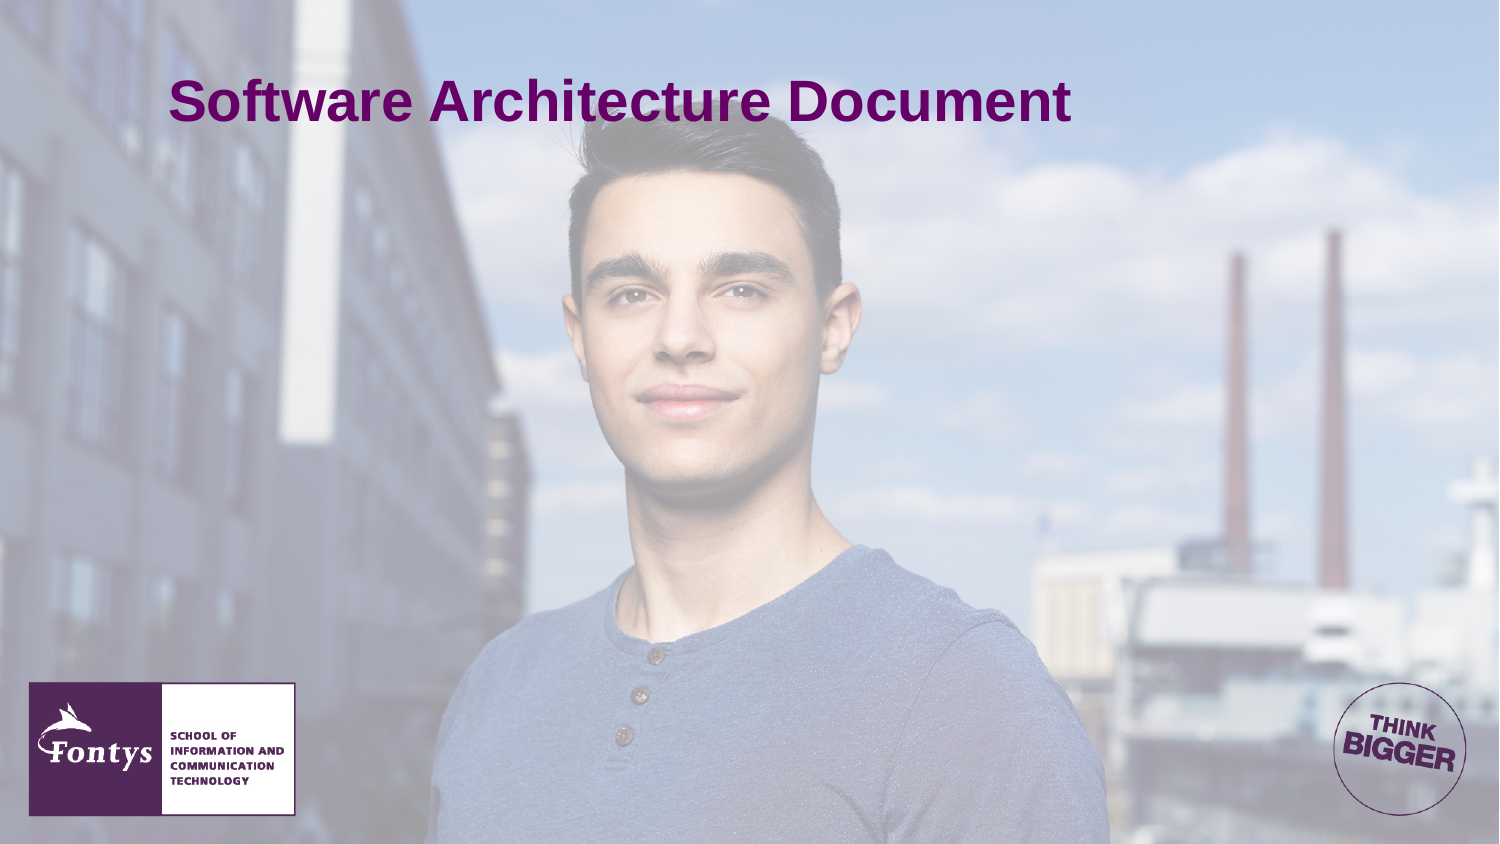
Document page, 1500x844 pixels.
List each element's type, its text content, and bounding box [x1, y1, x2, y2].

title Software Architecture Document [153, 55, 1425, 197]
picture [0, 0, 1500, 844]
